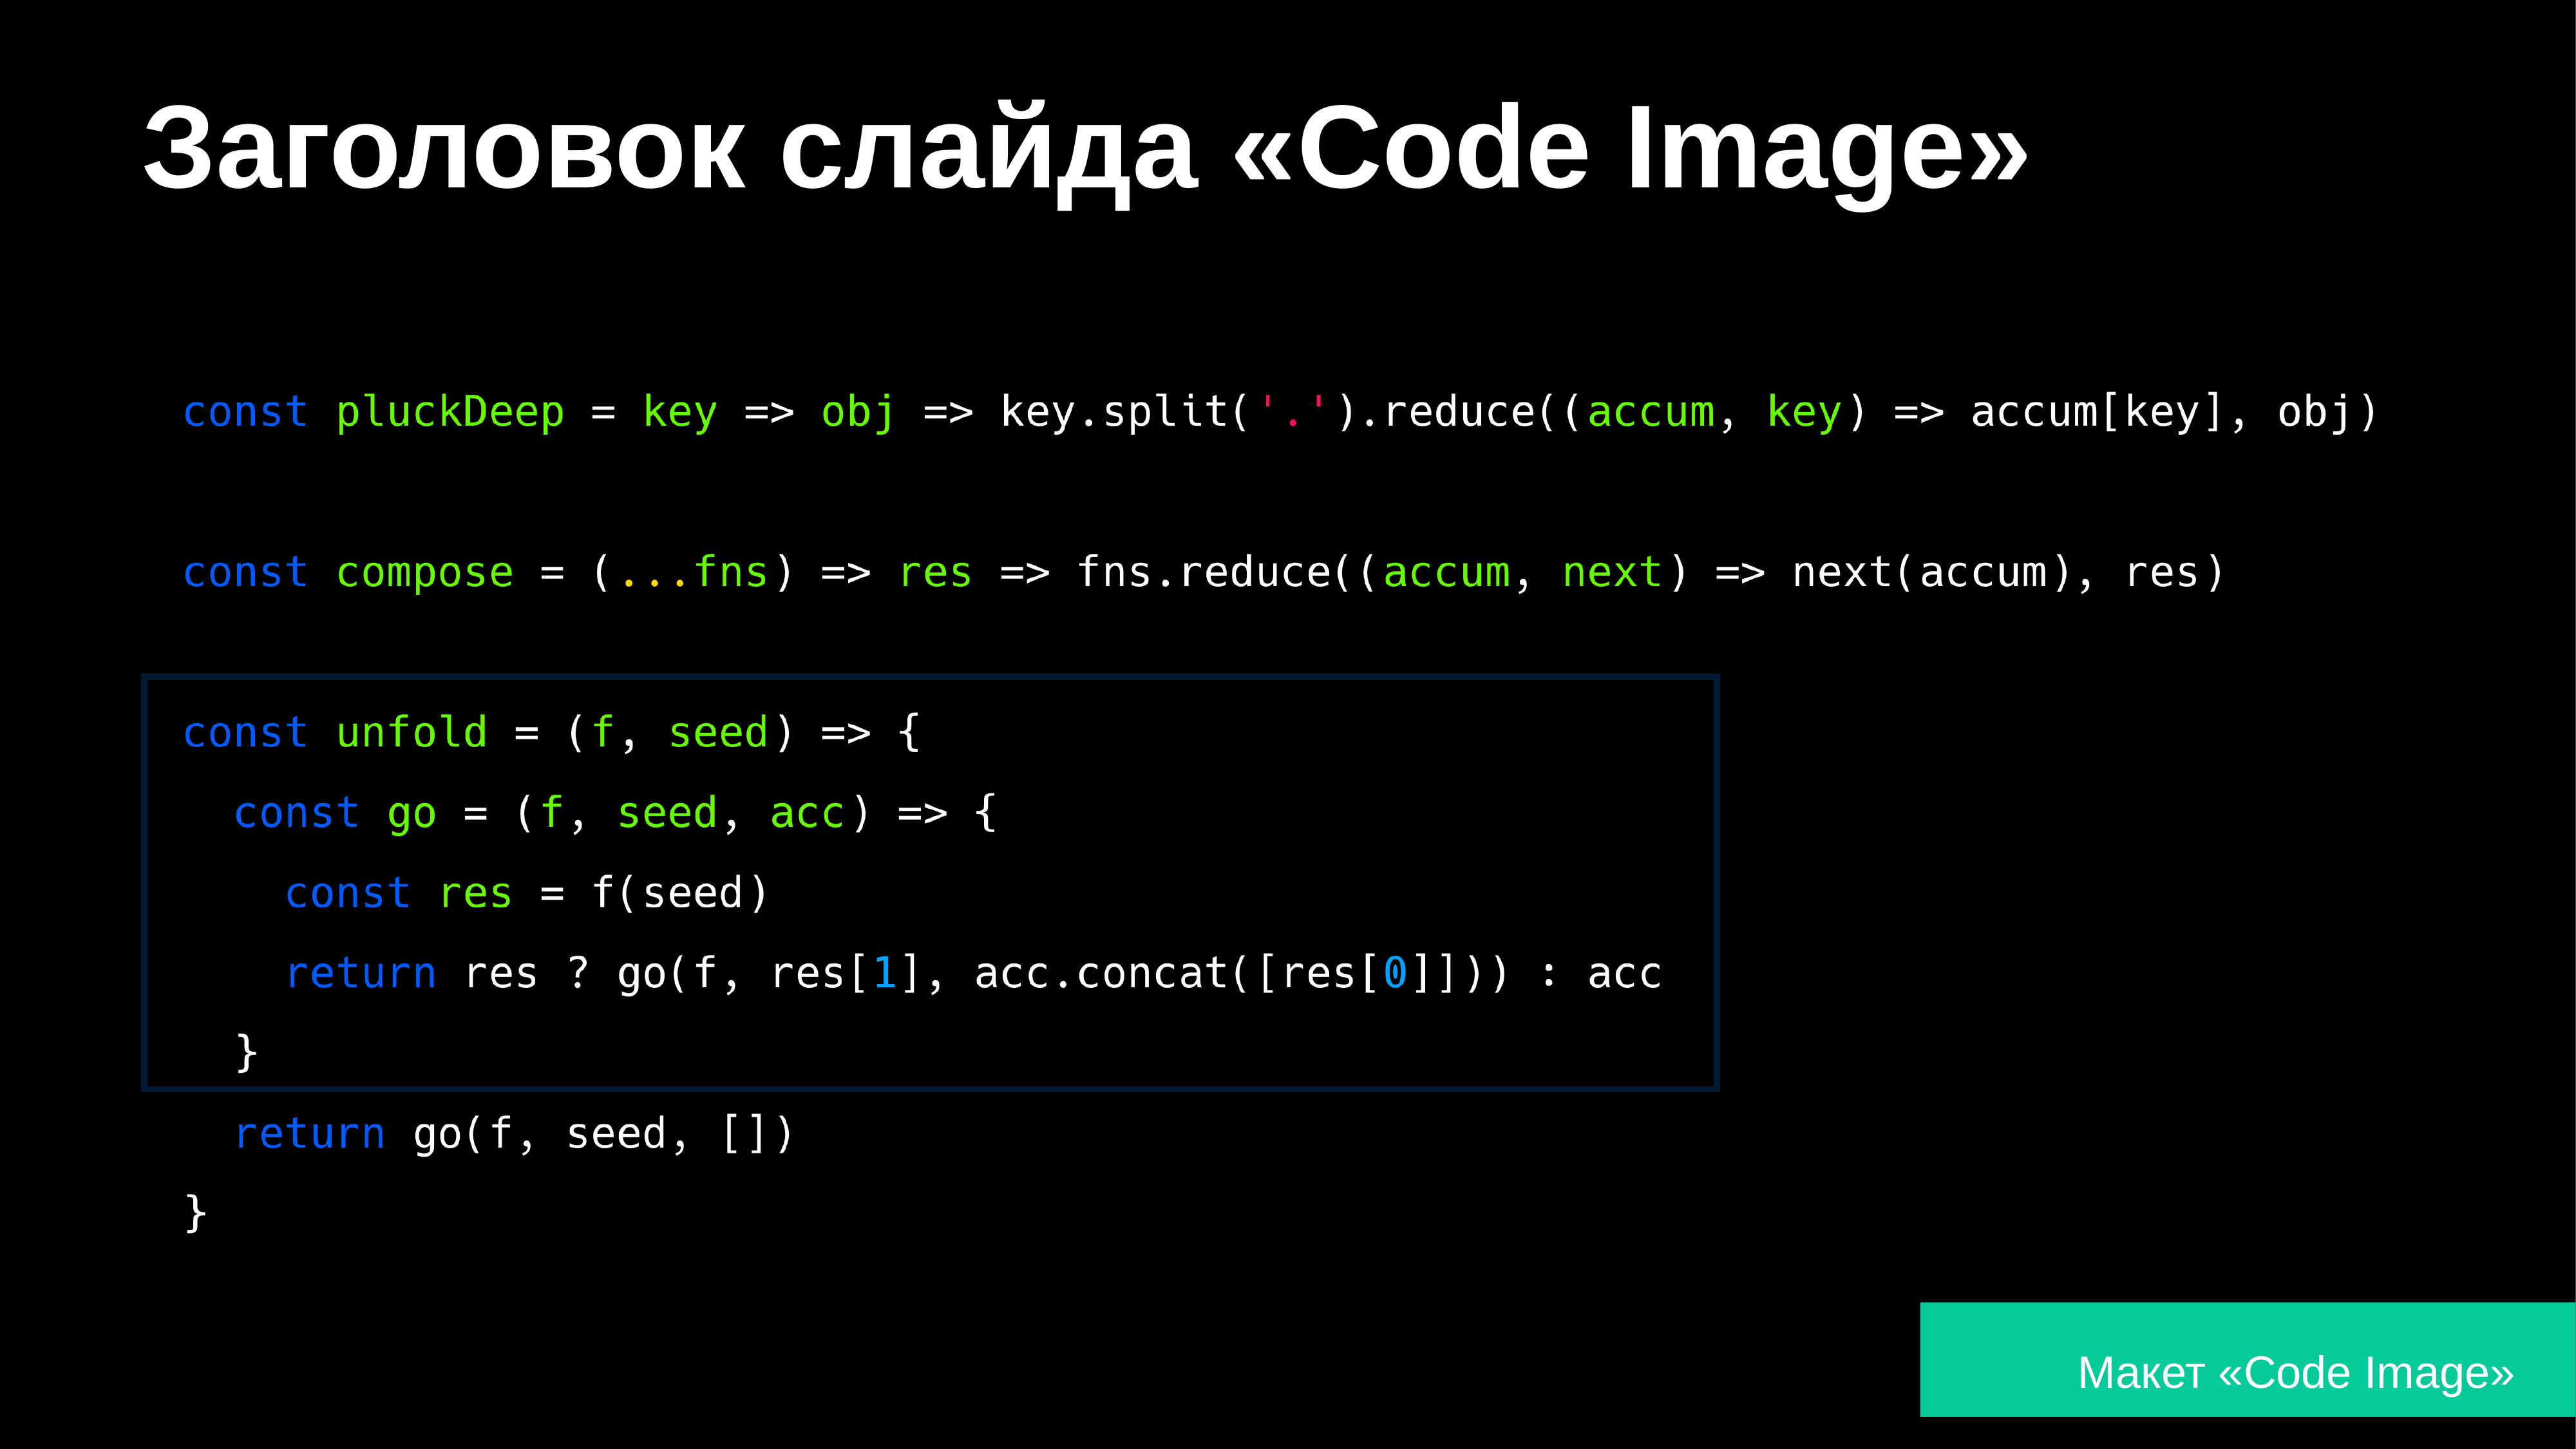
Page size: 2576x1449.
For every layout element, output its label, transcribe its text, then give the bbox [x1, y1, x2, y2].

title Заголовок слайда «Code Image» [142, 47, 2432, 280]
picture [144, 339, 2432, 1287]
text_box [1920, 1302, 2576, 1417]
text_box Макет «Code Image» [1833, 1316, 2515, 1395]
